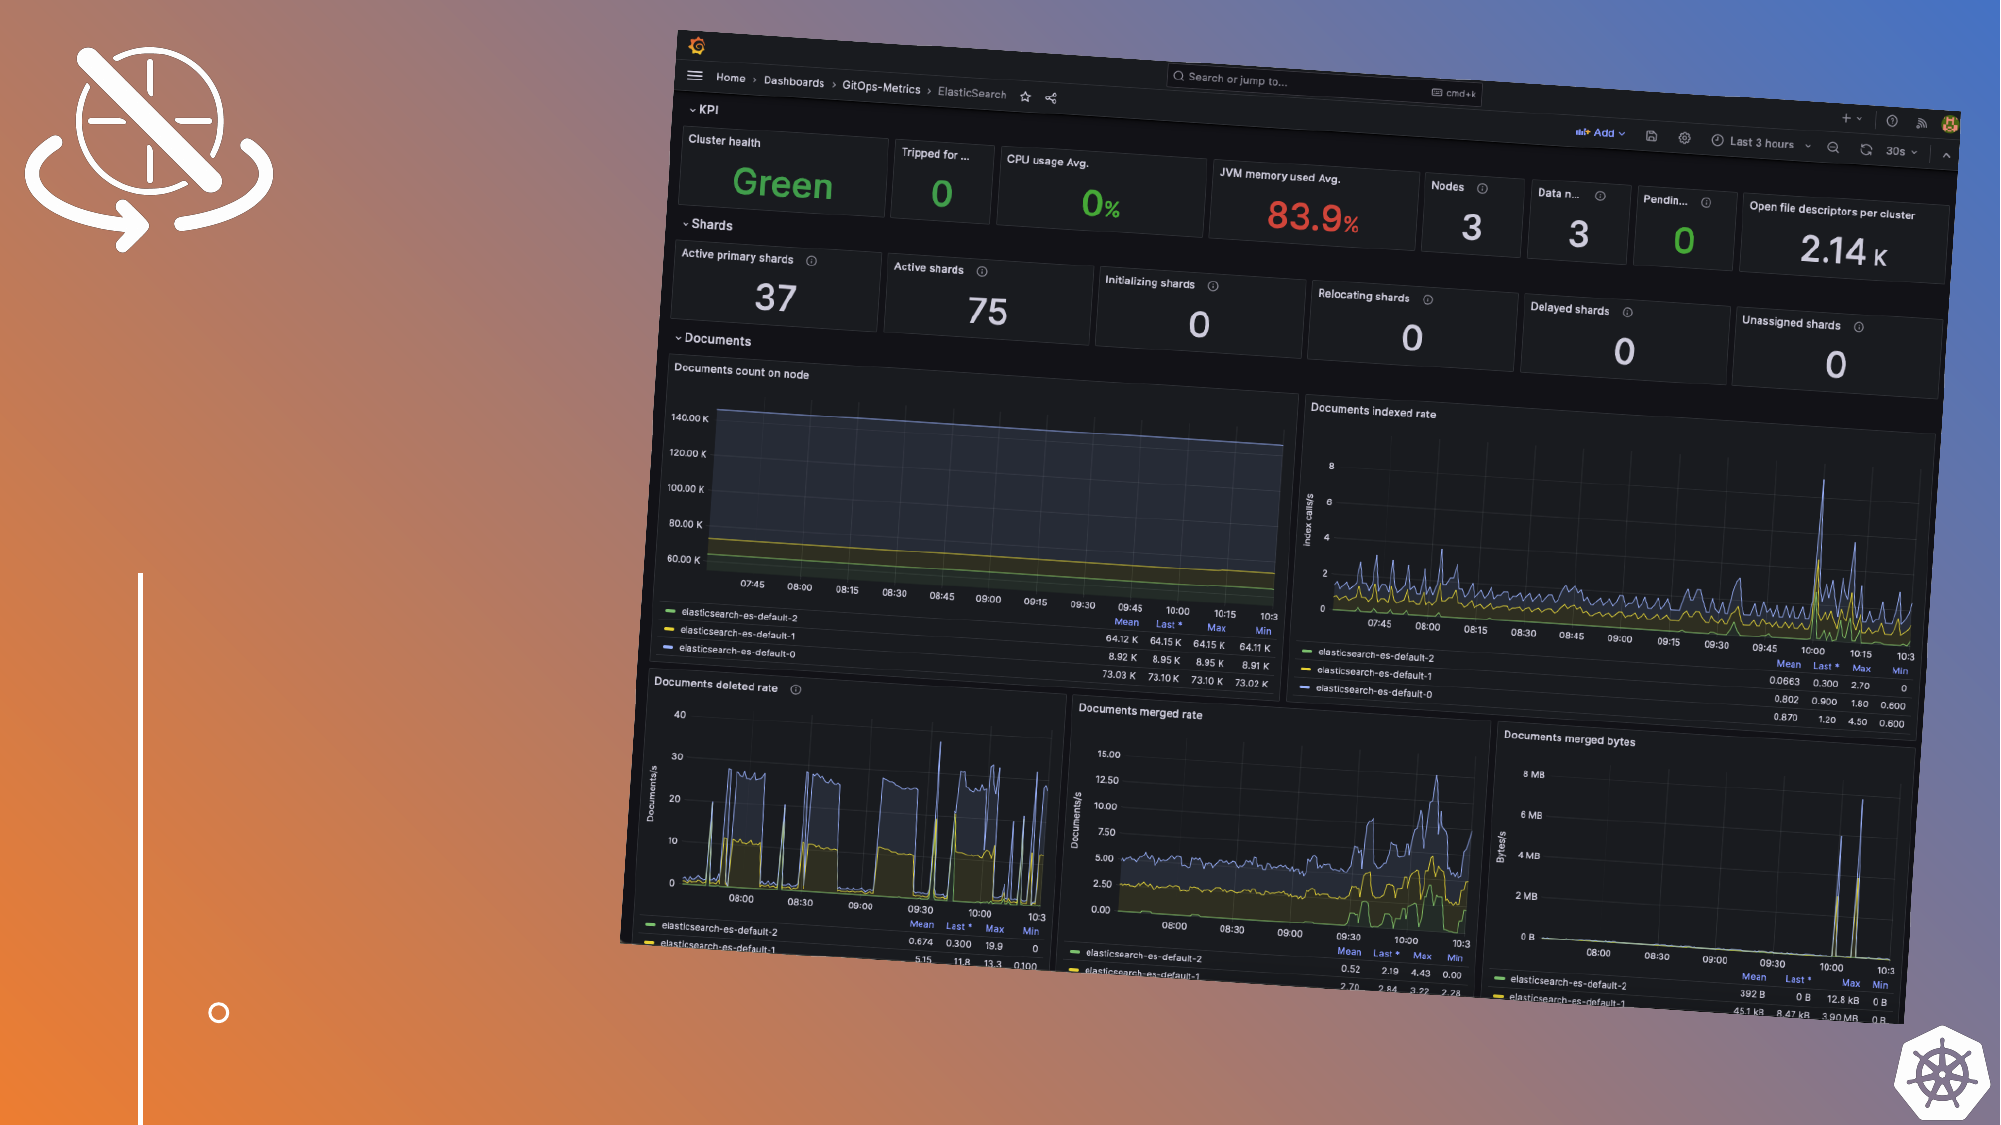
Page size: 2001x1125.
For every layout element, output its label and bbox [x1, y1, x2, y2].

picture [621, 31, 1993, 1123]
picture [0, 0, 298, 298]
text_box [0, 0, 2000, 1125]
text_box [208, 1002, 230, 1024]
